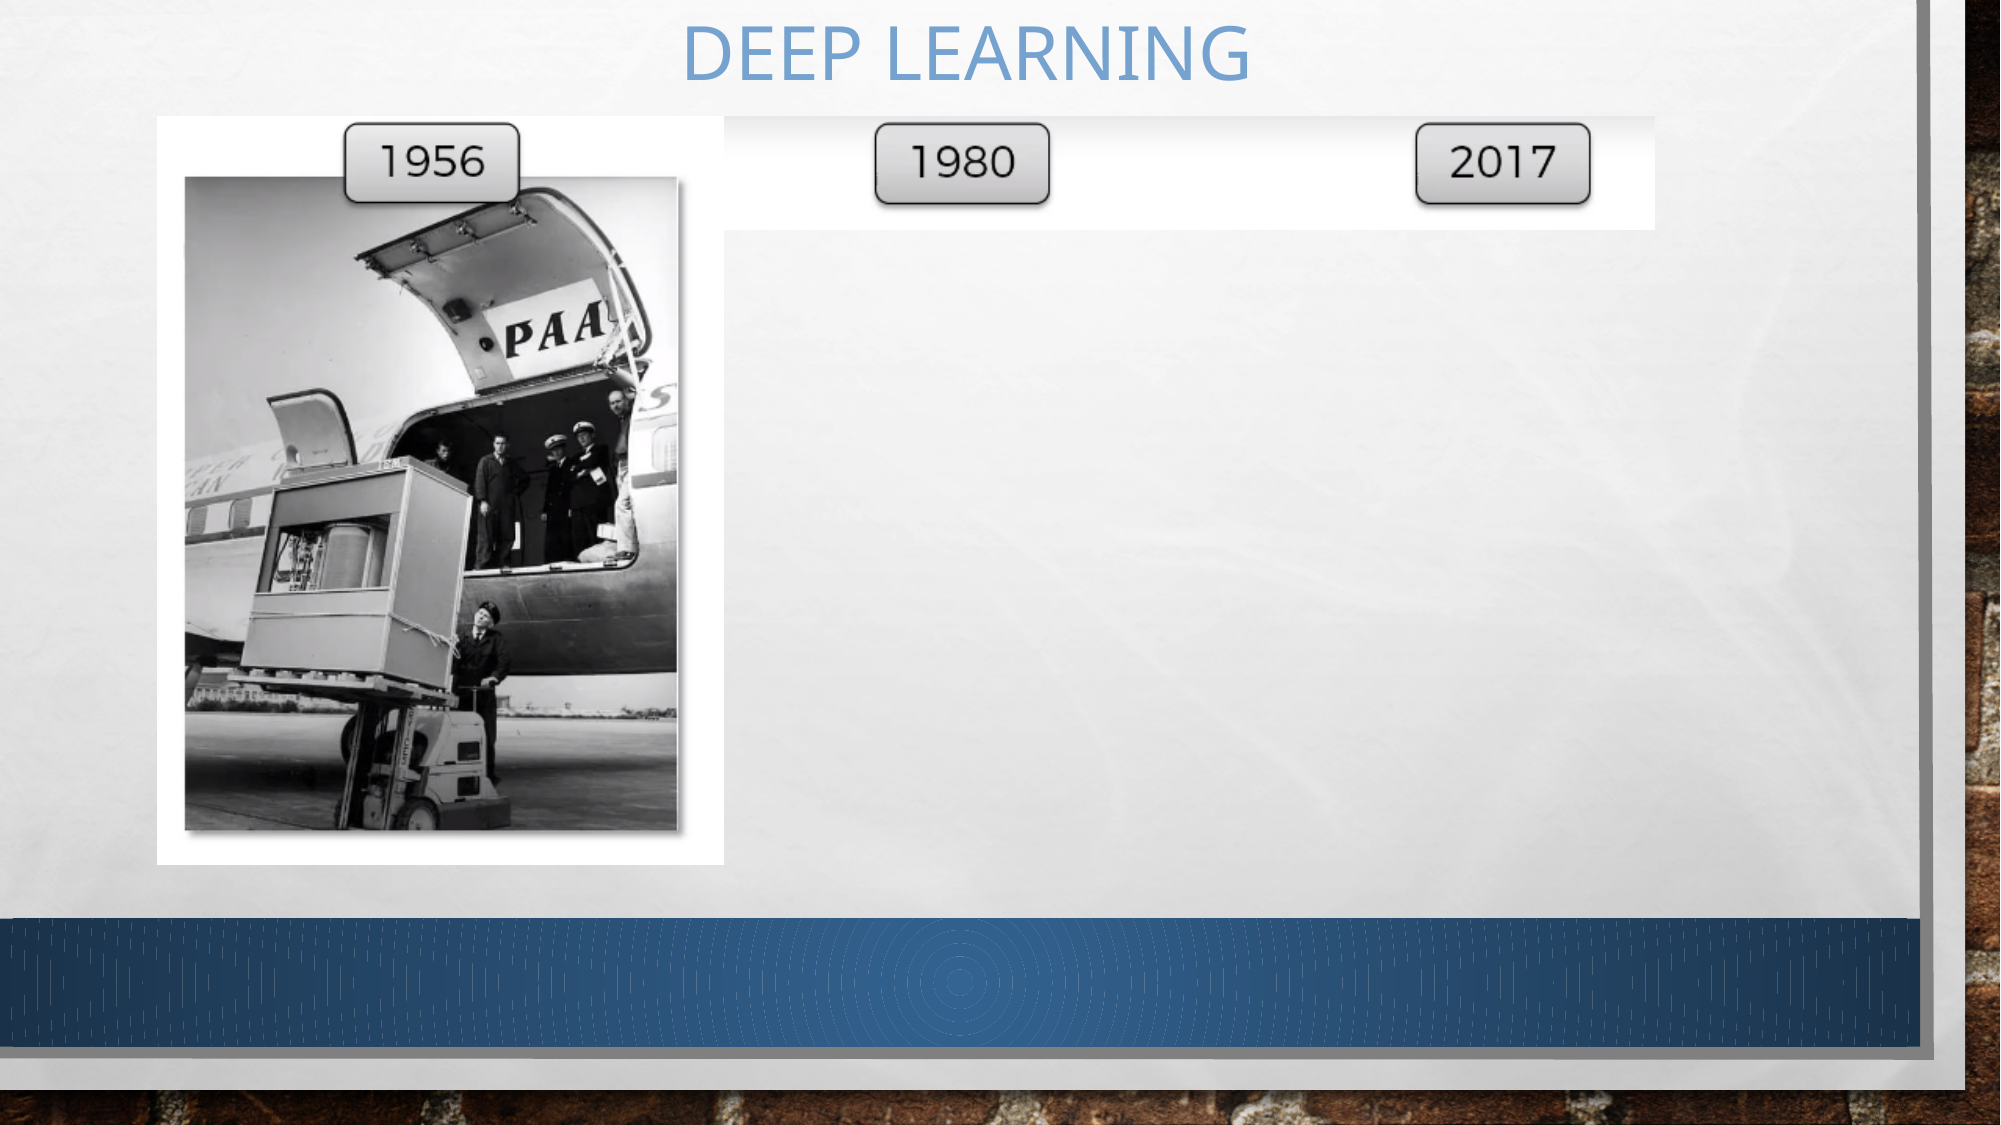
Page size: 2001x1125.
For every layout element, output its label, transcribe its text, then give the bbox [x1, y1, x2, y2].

picture [157, 116, 1656, 866]
picture [0, 0, 2000, 1125]
title Deep Learning [55, 17, 1879, 96]
